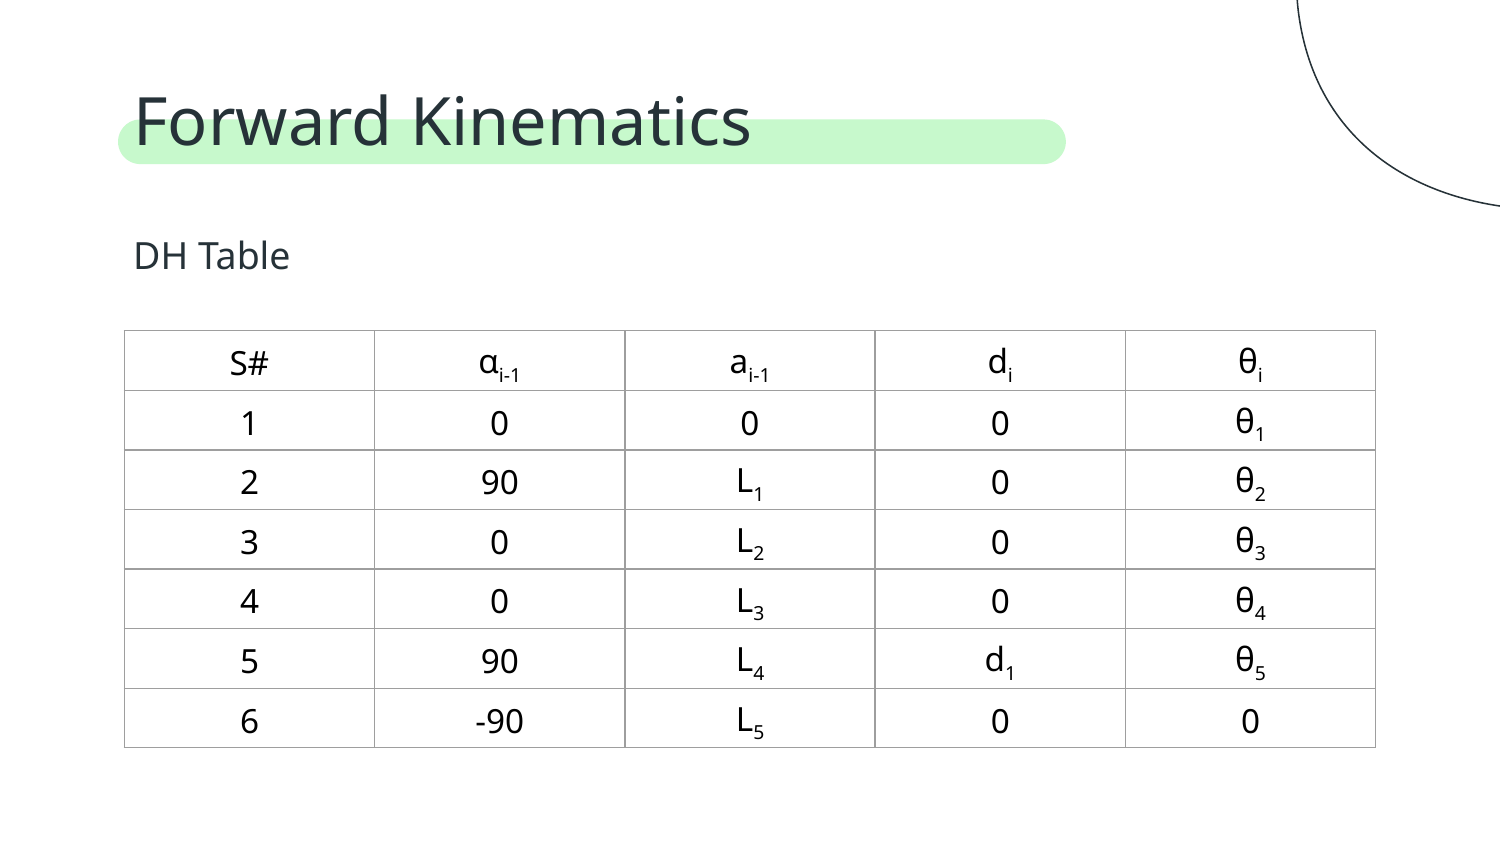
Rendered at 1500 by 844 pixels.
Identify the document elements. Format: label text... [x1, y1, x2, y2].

table_cell θ­4 [1126, 570, 1375, 628]
table_cell L­3 [626, 570, 874, 628]
table_header αi-1 [375, 331, 624, 390]
table_cell -90 [375, 689, 624, 747]
table_header θi [1126, 331, 1375, 390]
table_header ai-1 [626, 331, 874, 390]
table_cell 4 [125, 570, 374, 628]
table_cell 0 [876, 570, 1125, 628]
table_cell 90 [375, 451, 624, 509]
table_cell 0 [876, 689, 1125, 747]
table_cell 0 [1126, 689, 1375, 747]
table_cell L1 [626, 451, 874, 509]
table_cell L­5 [626, 689, 874, 747]
subtitle DH Table [118, 216, 480, 278]
table_cell 90 [375, 629, 624, 688]
table_header S# [125, 331, 374, 390]
table_cell θ3 [1126, 510, 1375, 568]
table_cell θ2 [1126, 451, 1375, 509]
table_cell 3 [125, 510, 374, 568]
table_cell L2 [626, 510, 874, 568]
table_cell 0 [876, 391, 1125, 449]
table_cell 1 [125, 391, 374, 449]
table_cell 5 [125, 629, 374, 688]
table_cell 2 [125, 451, 374, 509]
table_cell 0 [876, 451, 1125, 509]
table_cell θ1 [1126, 391, 1375, 449]
table_cell 0 [375, 391, 624, 449]
table_cell L­4 [626, 629, 874, 688]
table_cell 0 [876, 510, 1125, 568]
table_cell θ5 [1126, 629, 1375, 688]
title Forward Kinematics [118, 63, 1382, 165]
table_cell 0 [375, 510, 624, 568]
table_cell 6 [125, 689, 374, 747]
table_header di [876, 331, 1125, 390]
table_cell d1 [876, 629, 1125, 688]
table_cell 0 [375, 570, 624, 628]
table_cell 0 [626, 391, 874, 449]
